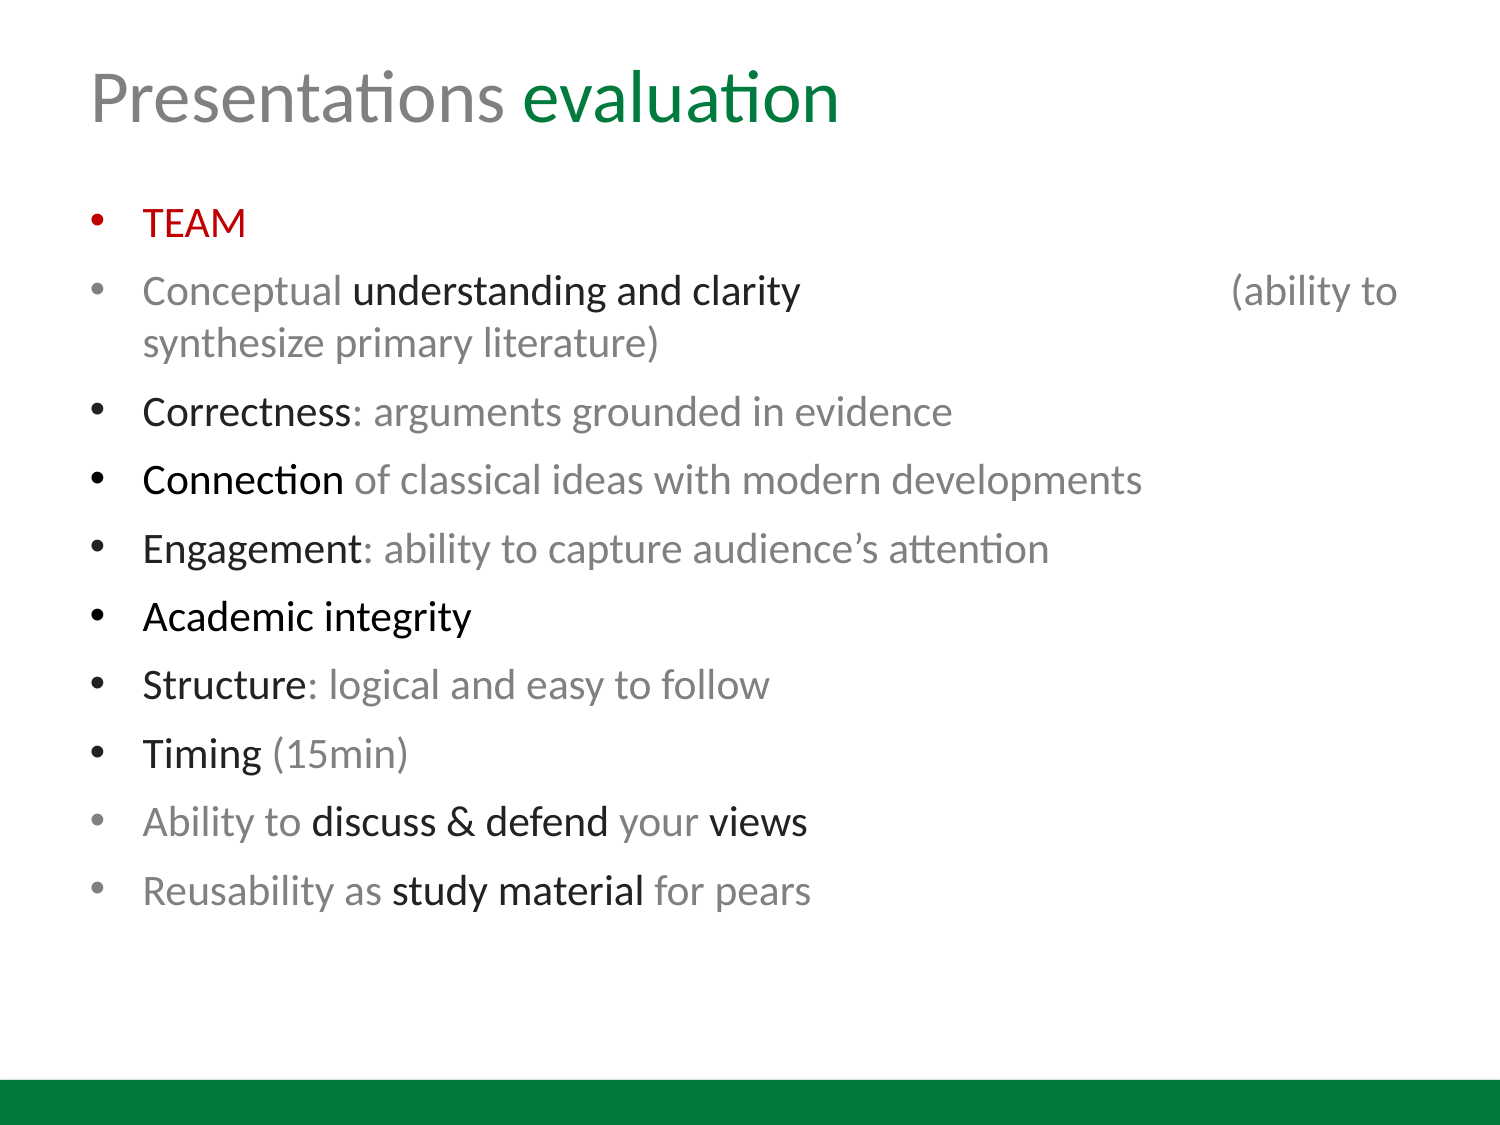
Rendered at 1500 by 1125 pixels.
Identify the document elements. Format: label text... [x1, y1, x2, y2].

title Presentations evaluation [75, 0, 1425, 186]
text_box TEAM Conceptual understanding and clarity (ability to synthesize primary literature) Correctness: arguments grounded in evidence Connection of classical ideas with modern developments Engagement: ability to capture audience’s attention Academic integrity Structure: logical and easy to follow Timing (15min) Ability to discuss & defend your views Reusability as study material for pears [74, 186, 1425, 929]
text_box [0, 1079, 1500, 1125]
